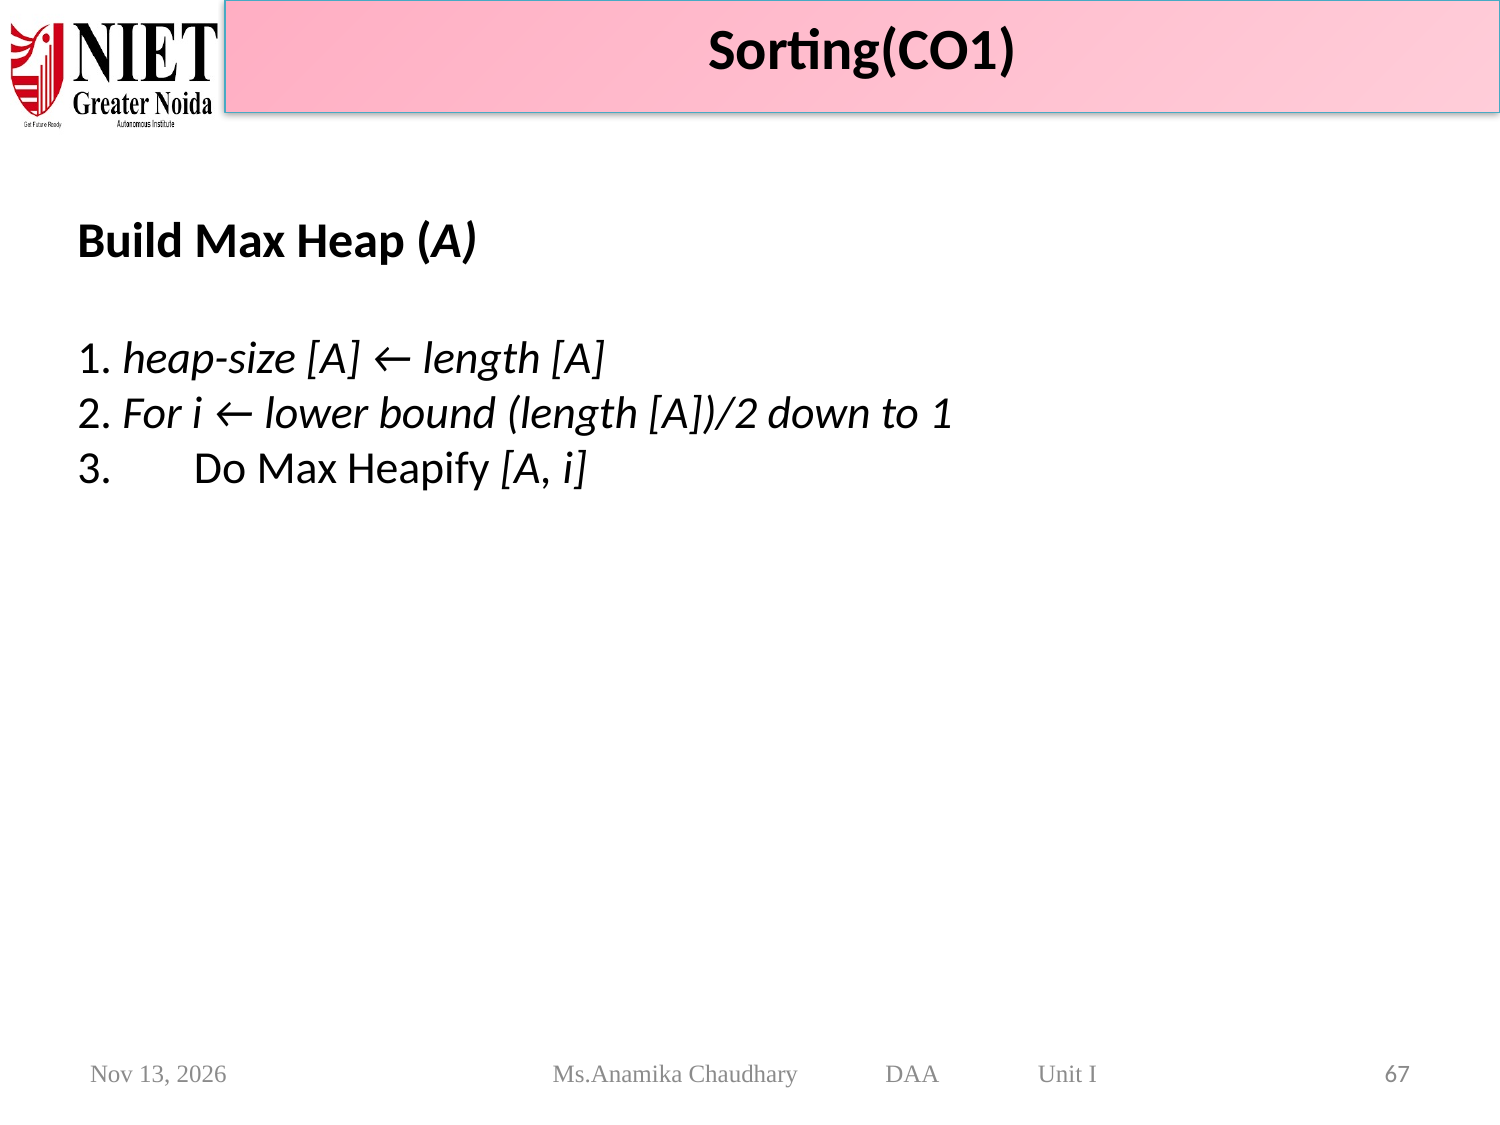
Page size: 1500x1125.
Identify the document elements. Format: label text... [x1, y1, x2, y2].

footer Ms.Anamika Chaudhary DAA Unit I [412, 1042, 1074, 1103]
text_box Build Max Heap (A) 1. heap-size [A] ← length [A] 2. For i ← lower bound (length [A])/2 down to 1 3. Do Max Heapify [A, i] [62, 200, 1450, 500]
text_box Sorting(CO1) [238, 0, 1500, 113]
picture [0, 0, 238, 153]
slide_number 67 [1074, 1042, 1425, 1103]
slide_number 29-Jul-24 [75, 1042, 412, 1103]
